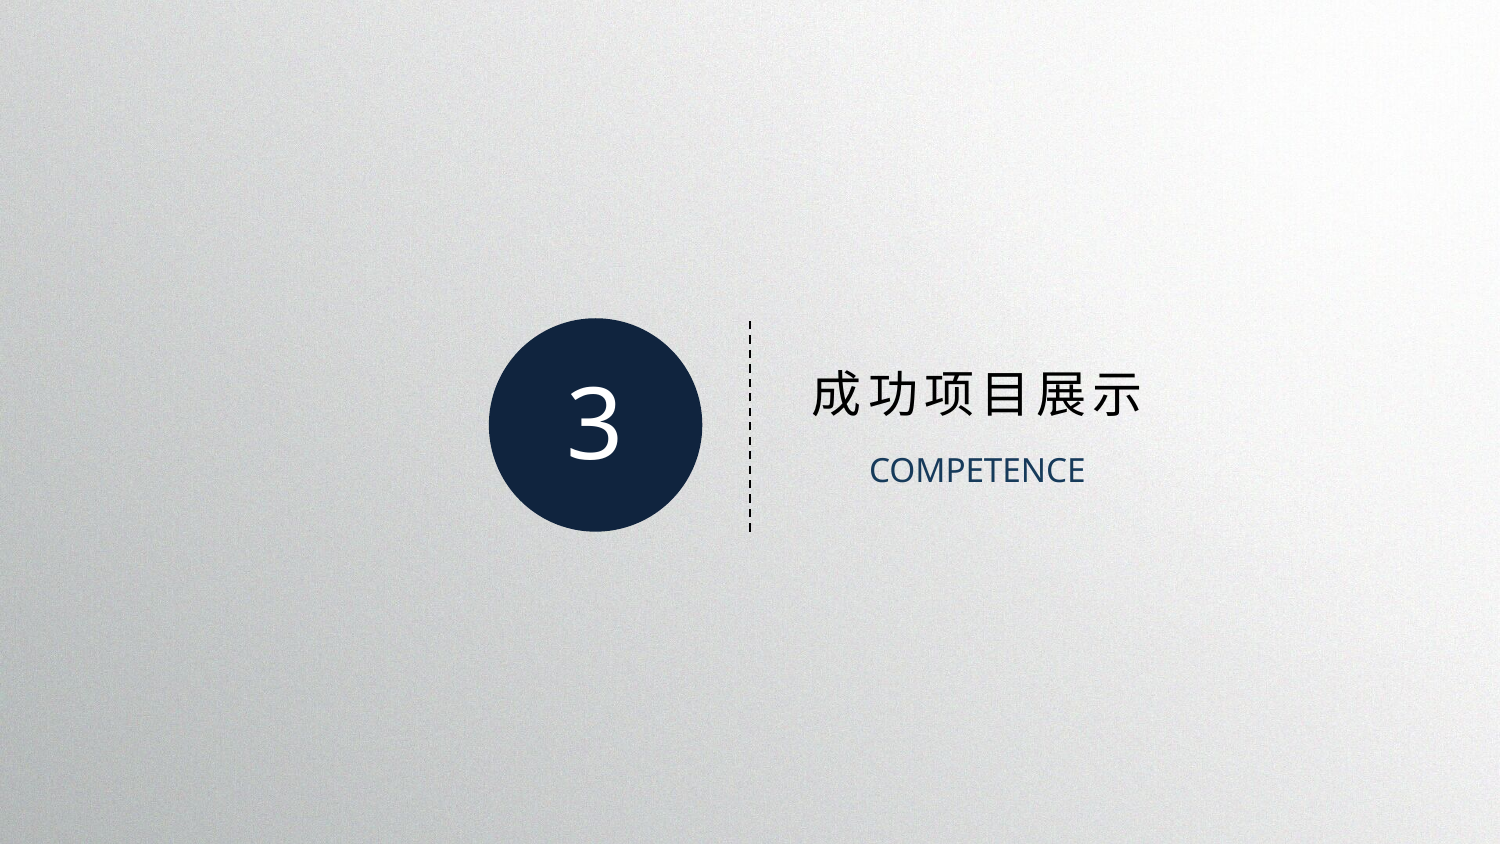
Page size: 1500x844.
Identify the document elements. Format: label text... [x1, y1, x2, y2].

text_box COMPETENCE [854, 441, 1101, 497]
text_box 成功项目展示 [797, 354, 1159, 430]
picture [0, 0, 1500, 844]
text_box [488, 317, 703, 532]
